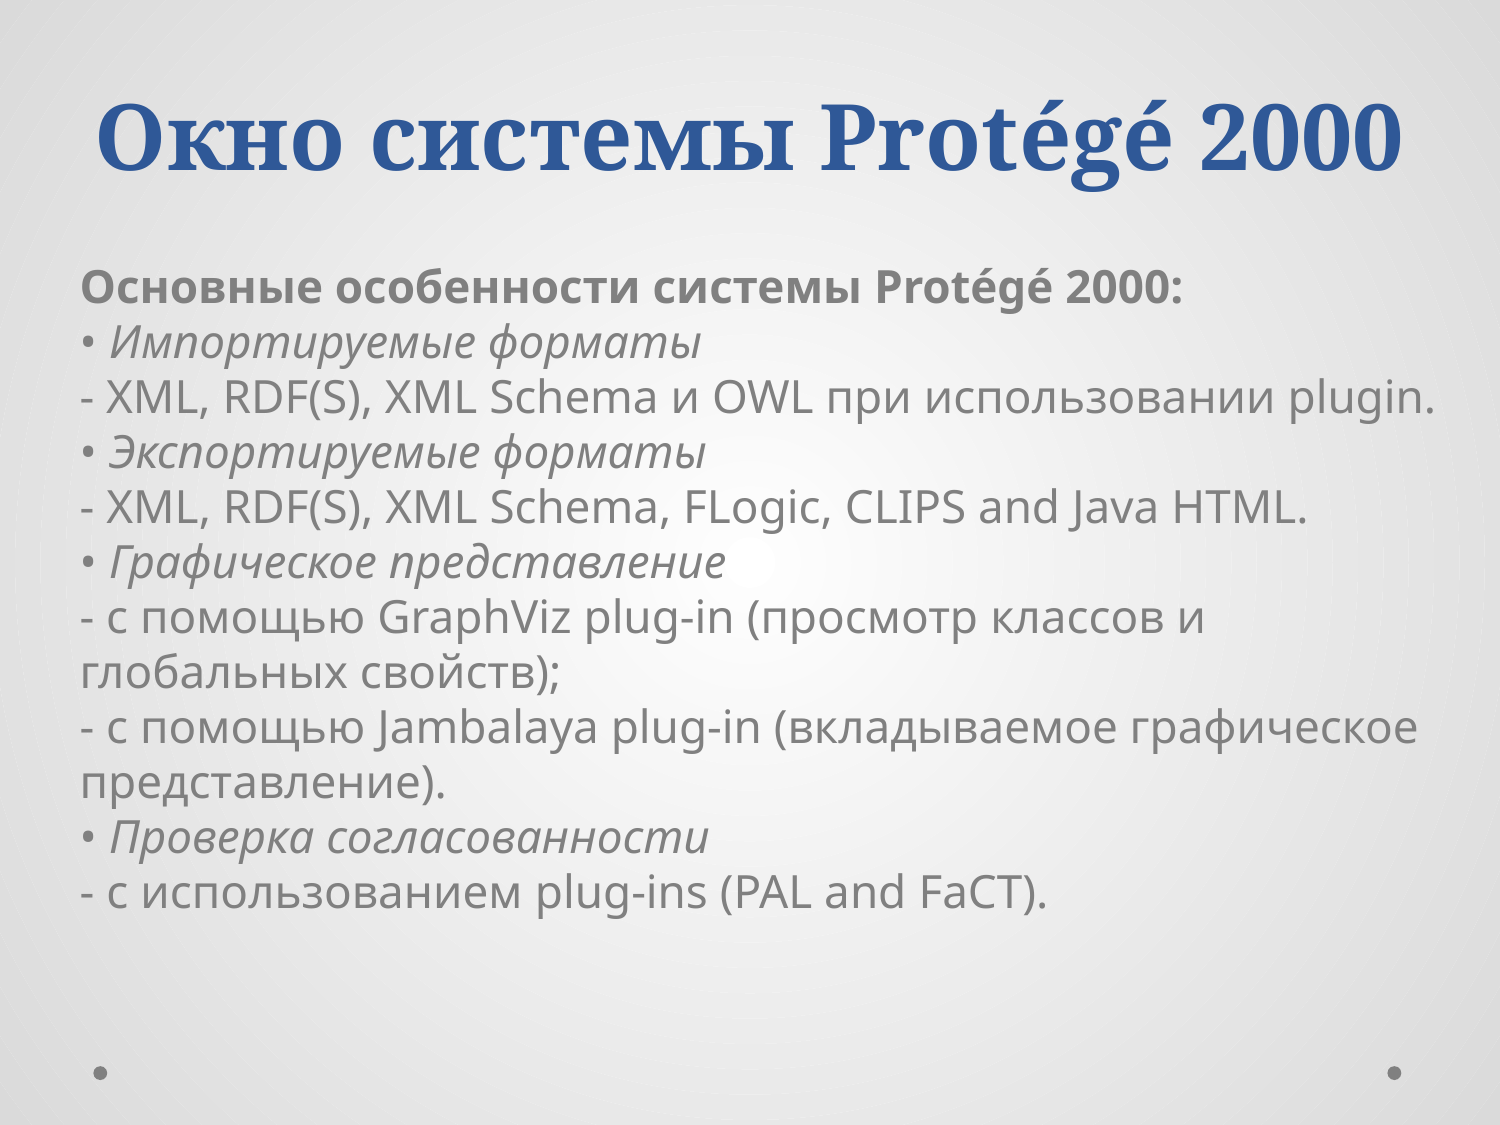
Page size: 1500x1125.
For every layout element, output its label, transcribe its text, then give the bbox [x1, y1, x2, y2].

text_box Основные особенности системы Protégé 2000: • Импортируемые форматы - XML, RDF(S), XML Schema и OWL при использовании plugin. • Экспортируемые форматы - XML, RDF(S), XML Schema, FLogic, CLIPS and Java HTML. • Графическое представление - с помощью GraphViz plug-in (просмотр классов и глобальных свойств); - с помощью Jambalaya plug-in (вкладываемое графическое представление). • Проверка согласованности - с использованием plug-ins (PAL and FaCT). [64, 250, 1471, 926]
title Окно системы Protégé 2000 [75, 0, 1425, 197]
